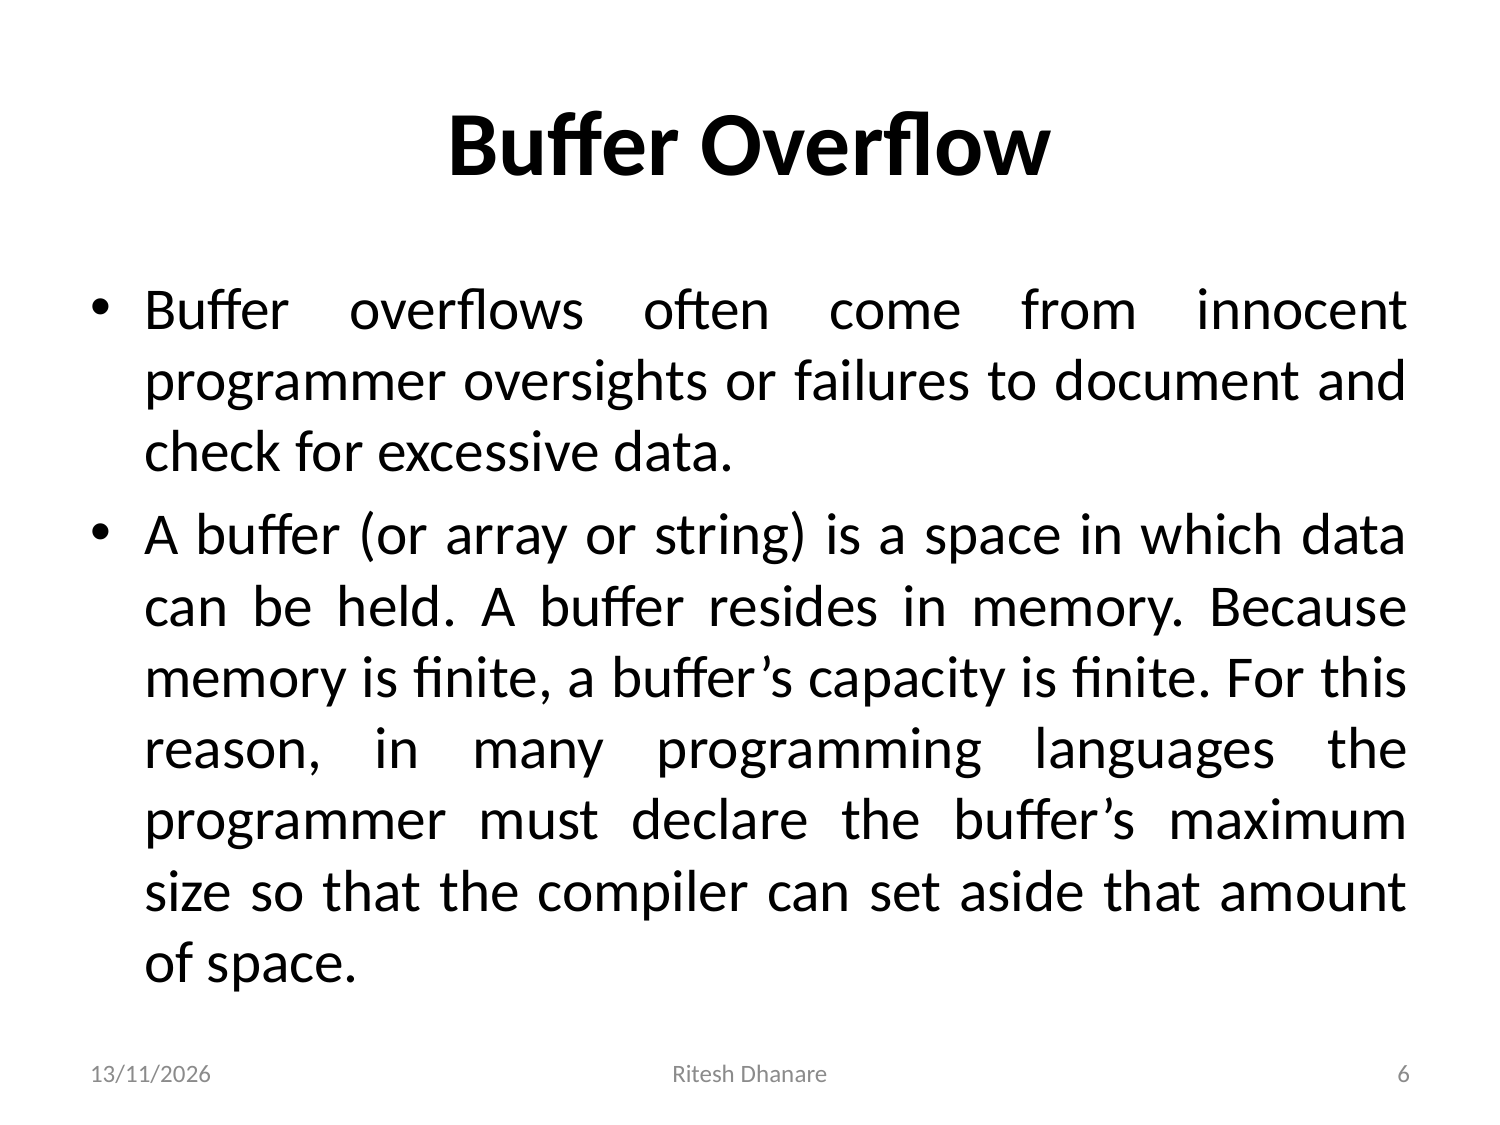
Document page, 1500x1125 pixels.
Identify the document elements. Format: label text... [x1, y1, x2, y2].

slide_number 6 [1074, 1042, 1425, 1103]
list Buffer overflows often come from innocent programmer oversights or failures to document and check for excessive data. A buffer (or array or string) is a space in which data can be held. A buffer resides in memory. Because memory is finite, a buffer’s capacity is finite. For this reason, in many programming languages the programmer must declare the buffer’s maximum size so that the compiler can set aside that amount of space. [75, 262, 1425, 1005]
title Buffer Overflow [75, 45, 1425, 233]
footer Ritesh Dhanare [512, 1042, 988, 1103]
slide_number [75, 1042, 425, 1103]
